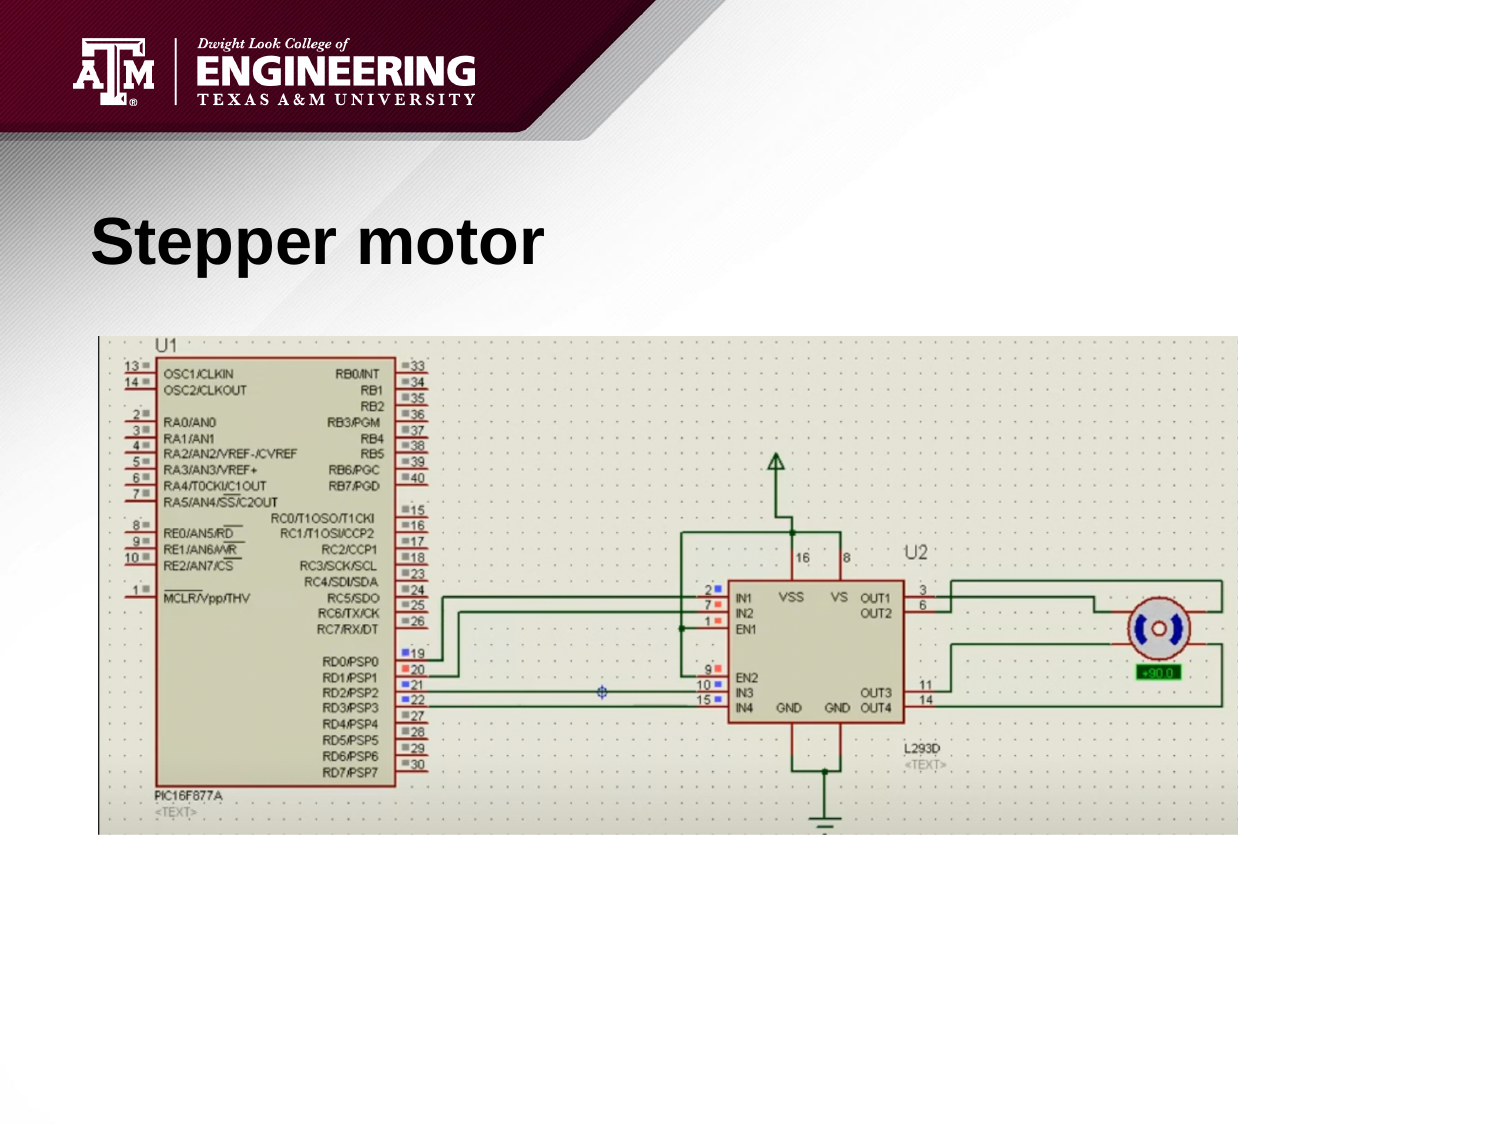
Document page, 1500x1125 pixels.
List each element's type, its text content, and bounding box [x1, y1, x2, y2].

title Stepper motor [75, 172, 1425, 304]
picture [0, 0, 1500, 1125]
